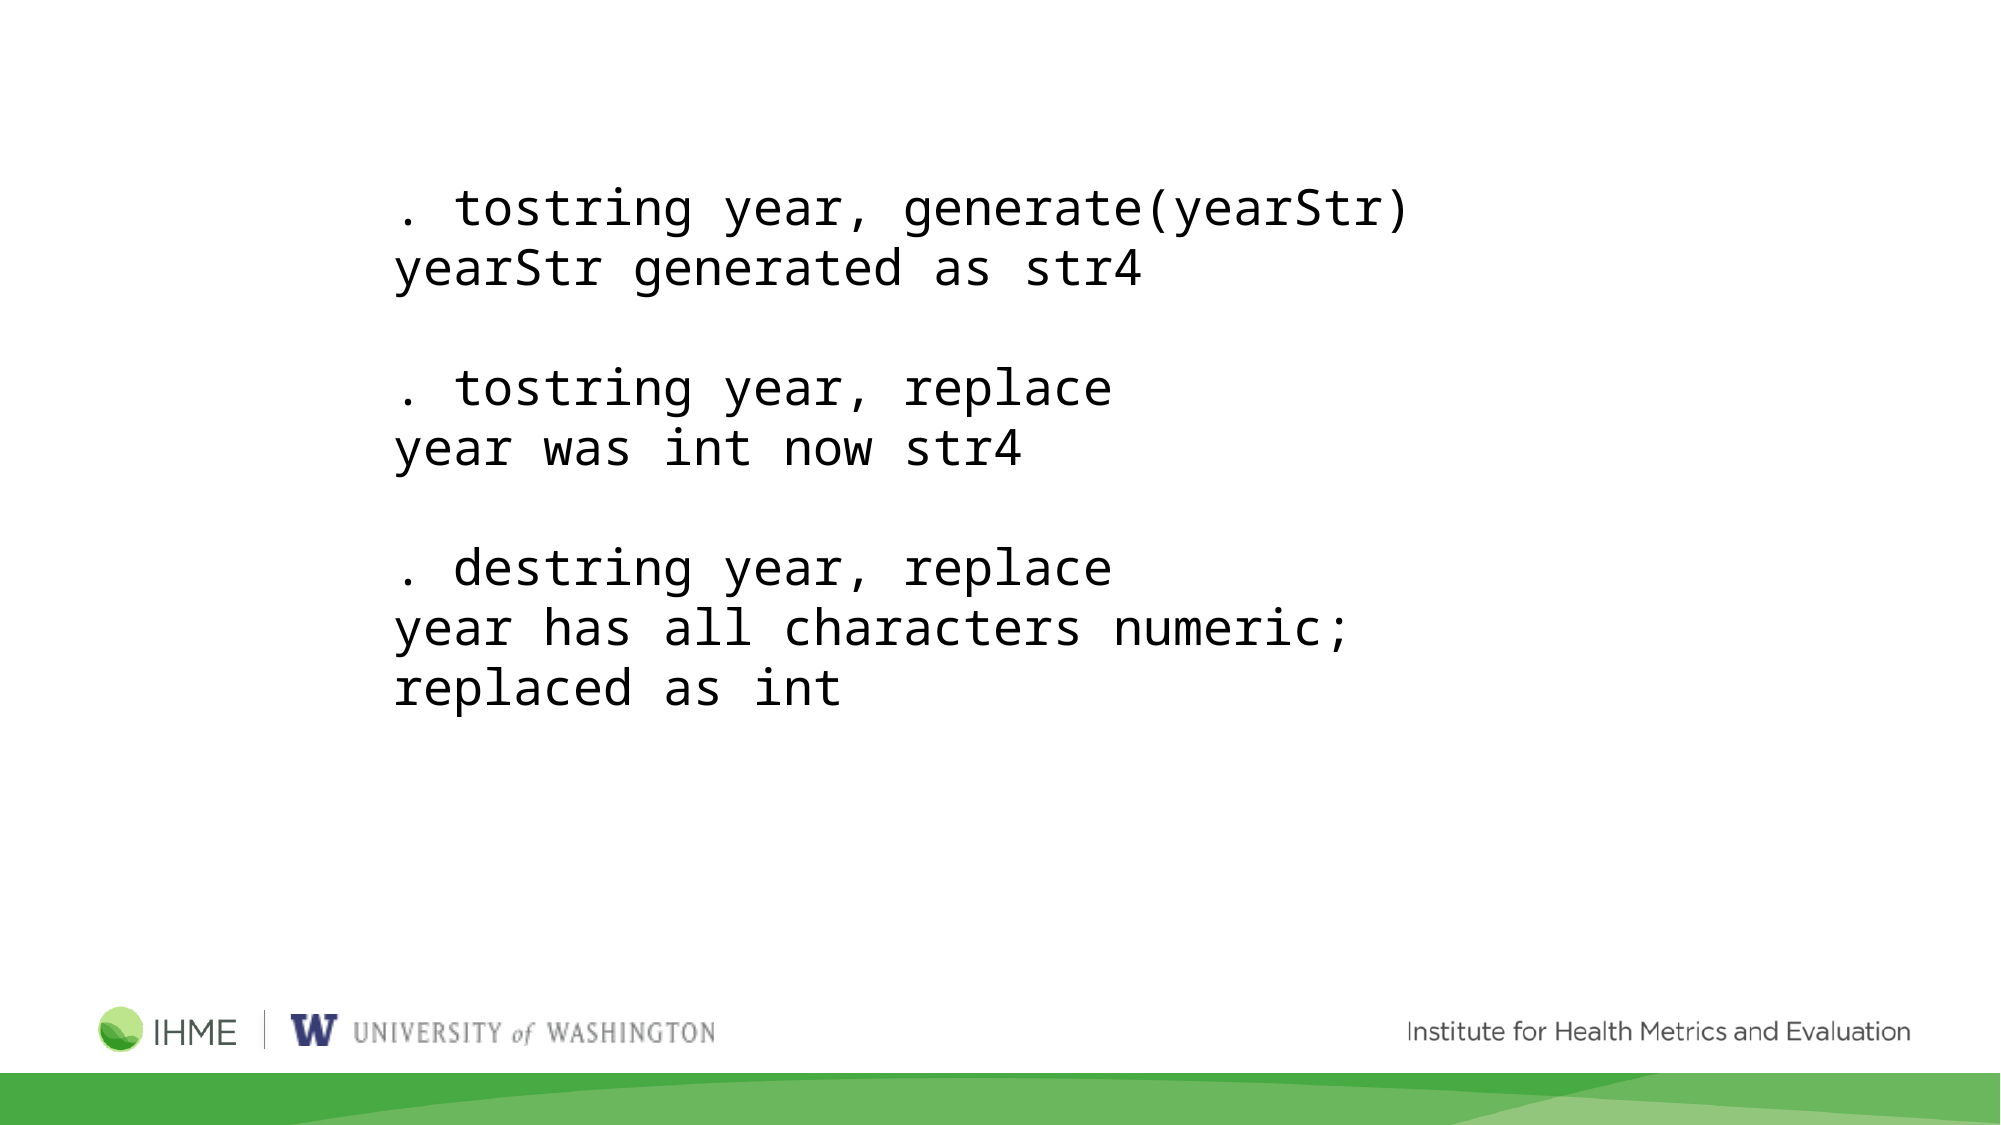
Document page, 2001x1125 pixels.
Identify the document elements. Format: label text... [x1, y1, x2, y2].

picture [0, 1073, 2001, 1125]
picture [1399, 1013, 1916, 1046]
picture [98, 1006, 236, 1052]
text_box . tostring year, generate(yearStr) yearStr generated as str4 . tostring year, replace year was int now str4 . destring year, replace year has all characters numeric; replaced as int [378, 167, 1622, 723]
